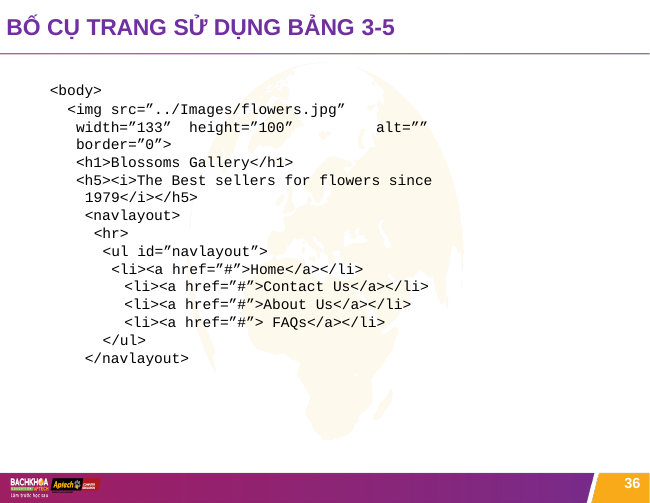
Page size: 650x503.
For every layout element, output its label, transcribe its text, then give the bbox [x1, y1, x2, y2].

text_box <body> <img src=”../Images/flowers.jpg” width=”133” height=”100” alt=”” border=”0”> <h1>Blossoms Gallery</h1> <h5><i>The Best sellers for flowers since 1979</i></h5> <navlayout> <hr> <ul id=”navlayout”> <li><a href=”#”>Home</a></li> <li><a href=”#”>Contact Us</a></li> <li><a href=”#”>About Us</a></li> <li><a href=”#”> FAQs</a></li> </ul> </navlayout> [48, 80, 563, 367]
title BỐ CỤ TRANG SỬ DỤNG BẢNG 3-5 [5, 0, 436, 68]
picture [0, 61, 650, 503]
slide_number 36 [617, 340, 646, 503]
text_box [0, 0, 5, 61]
text_box [436, 0, 650, 61]
